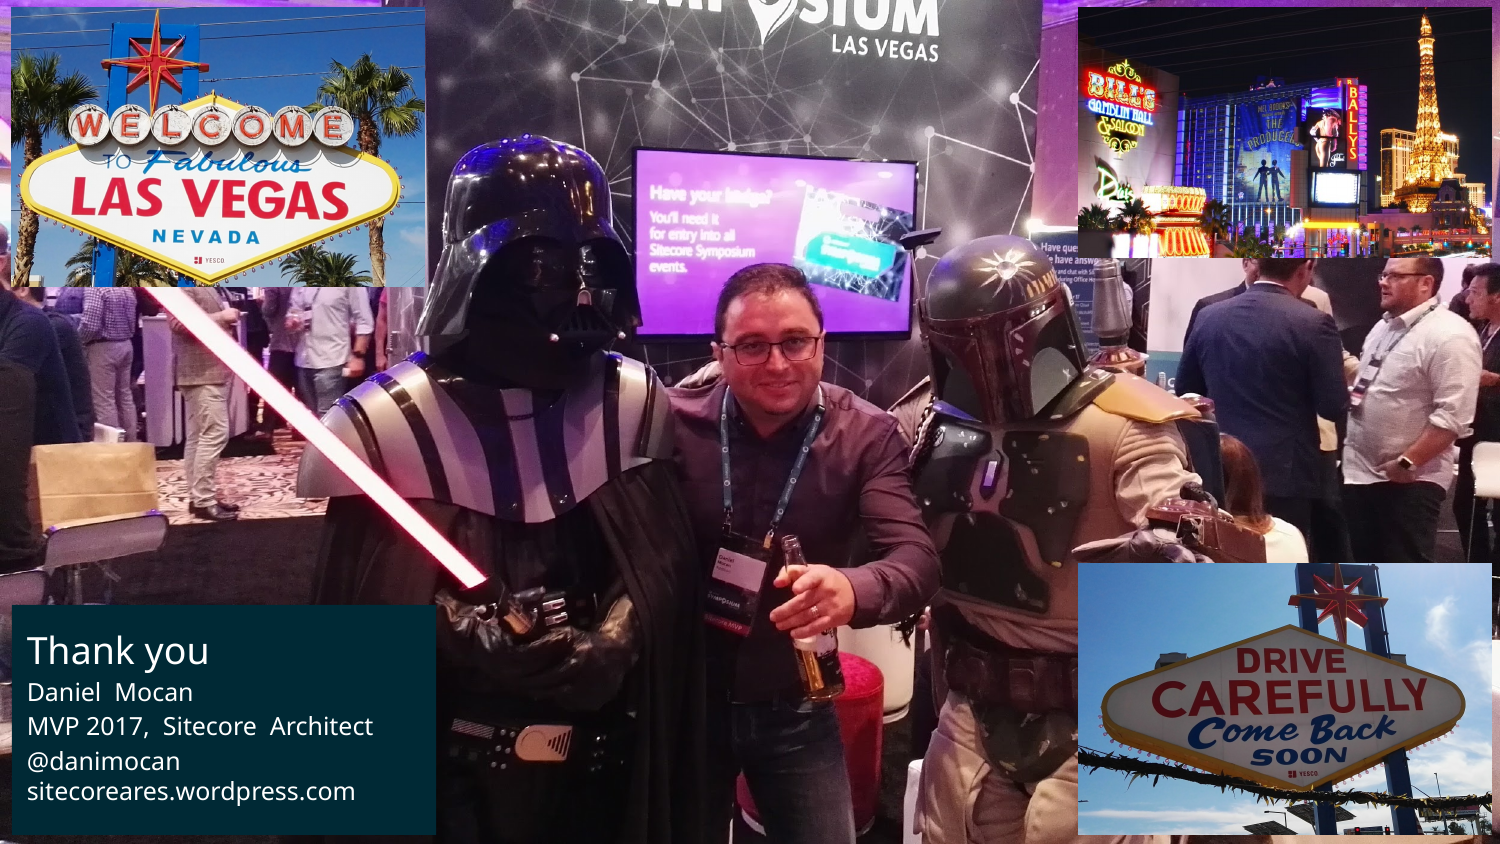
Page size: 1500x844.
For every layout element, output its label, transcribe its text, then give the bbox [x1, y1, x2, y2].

picture [0, 0, 1500, 844]
text_box Thank you Daniel Mocan MVP 2017, Sitecore Architect @danimocan sitecoreares.wordpress.com [11, 604, 437, 835]
